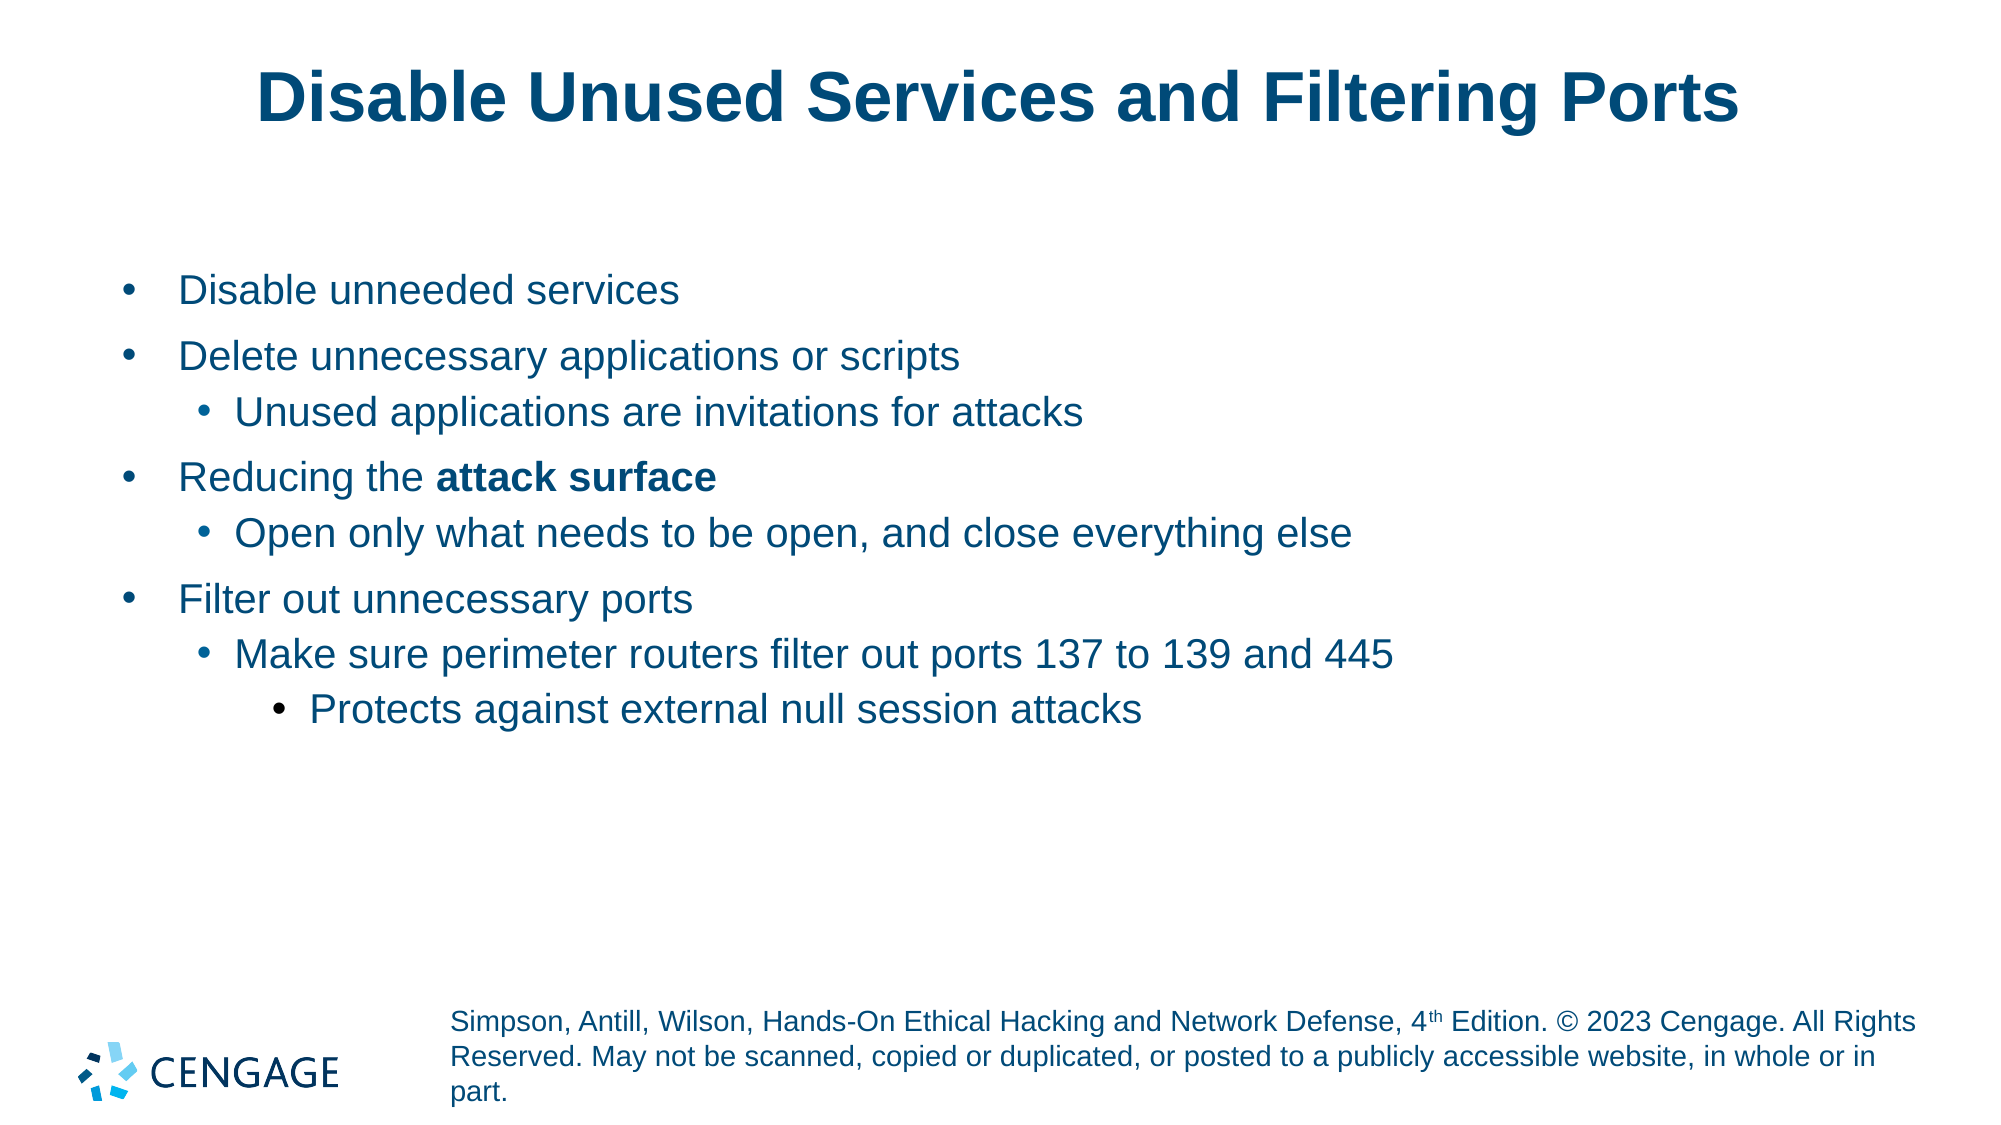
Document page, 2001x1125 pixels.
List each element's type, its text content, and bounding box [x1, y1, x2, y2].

title Disable Unused Services and Filtering Ports [137, 59, 1863, 171]
picture [78, 1042, 338, 1101]
list Disable unneeded services Delete unnecessary applications or scripts Unused applications are invitations for attacks Reducing the attack surface Open only what needs to be open, and close everything else Filter out unnecessary ports Make sure perimeter routers filter out ports 137 to 139 and 445 Protects against external null session attacks [121, 268, 1880, 990]
